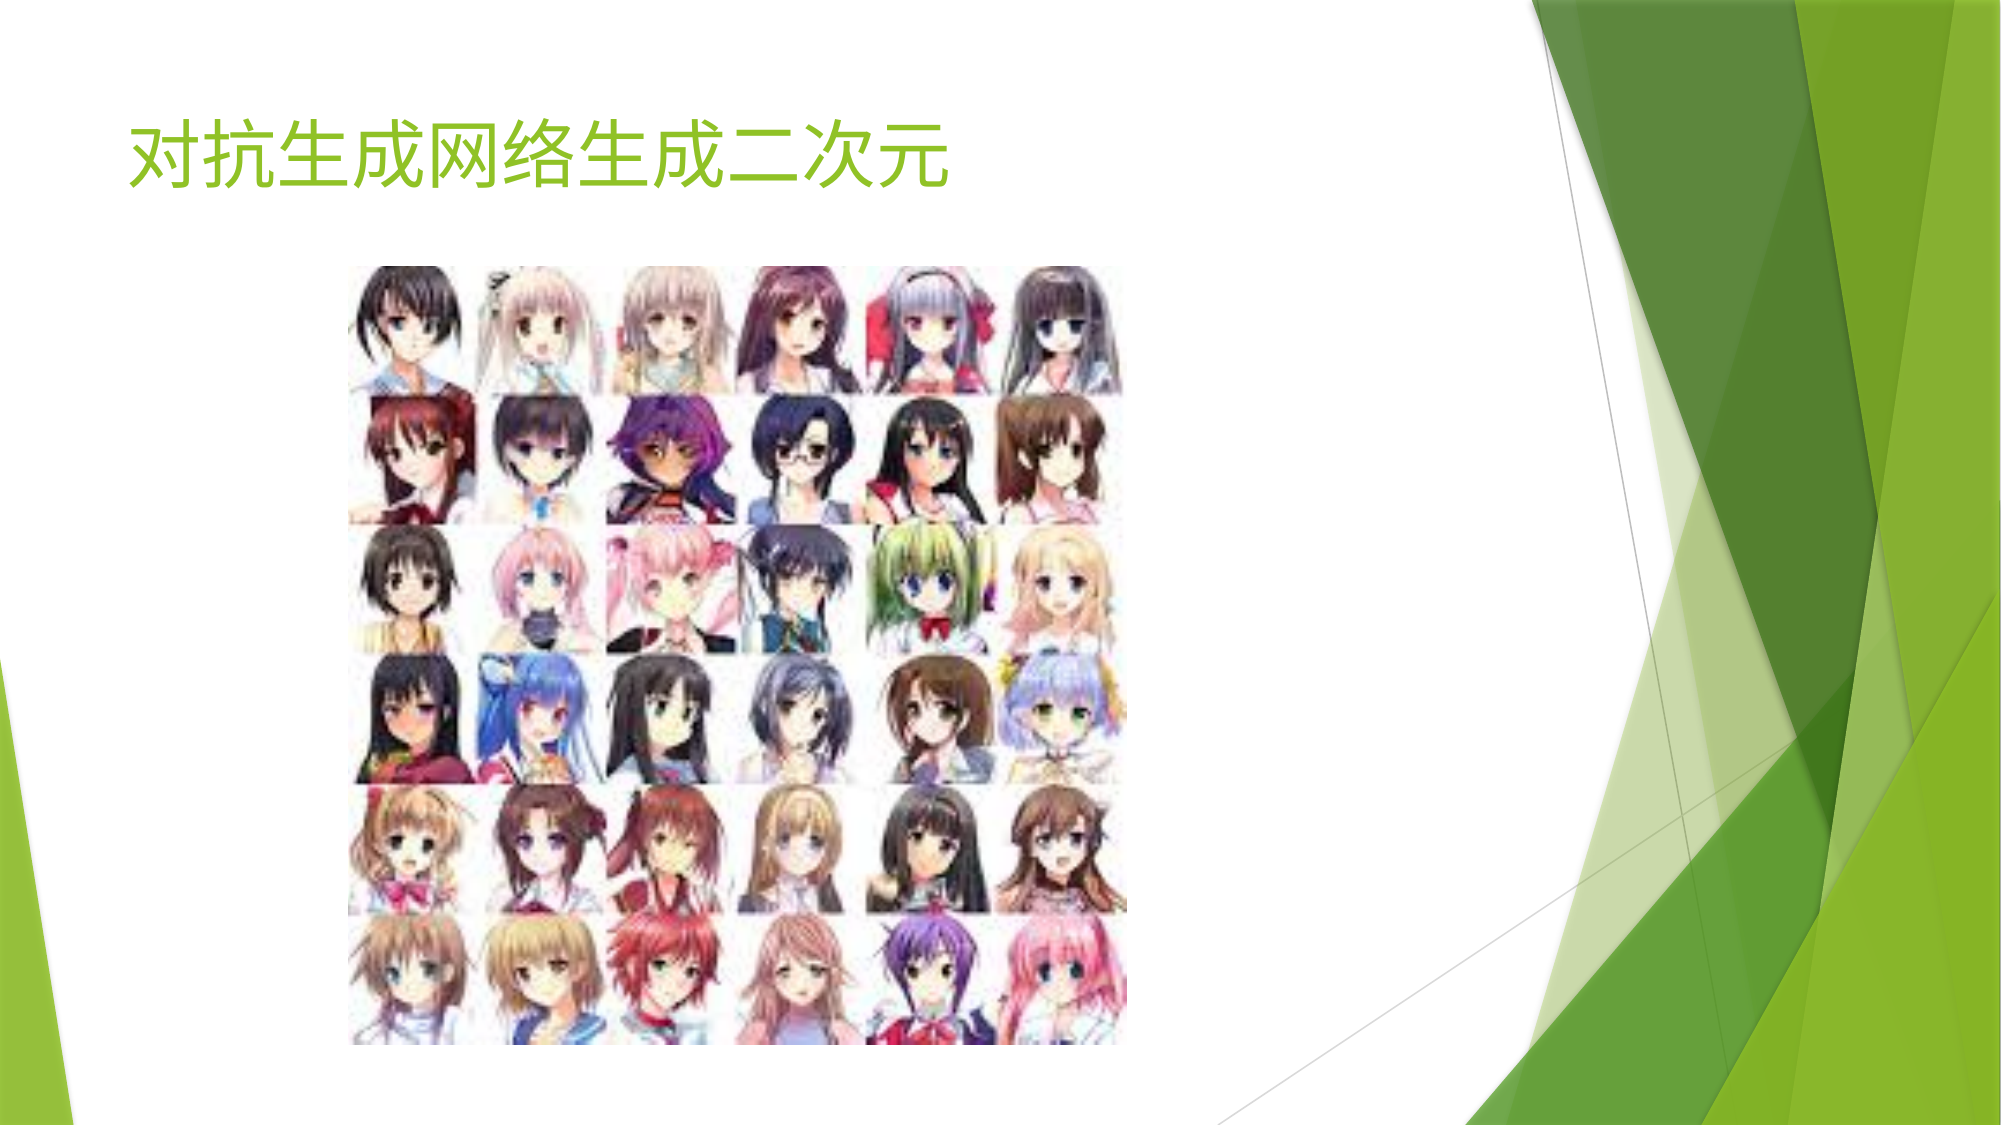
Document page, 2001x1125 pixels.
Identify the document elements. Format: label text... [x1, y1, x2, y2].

title 对抗生成网络生成二次元 [111, 99, 1522, 317]
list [347, 265, 1128, 1046]
